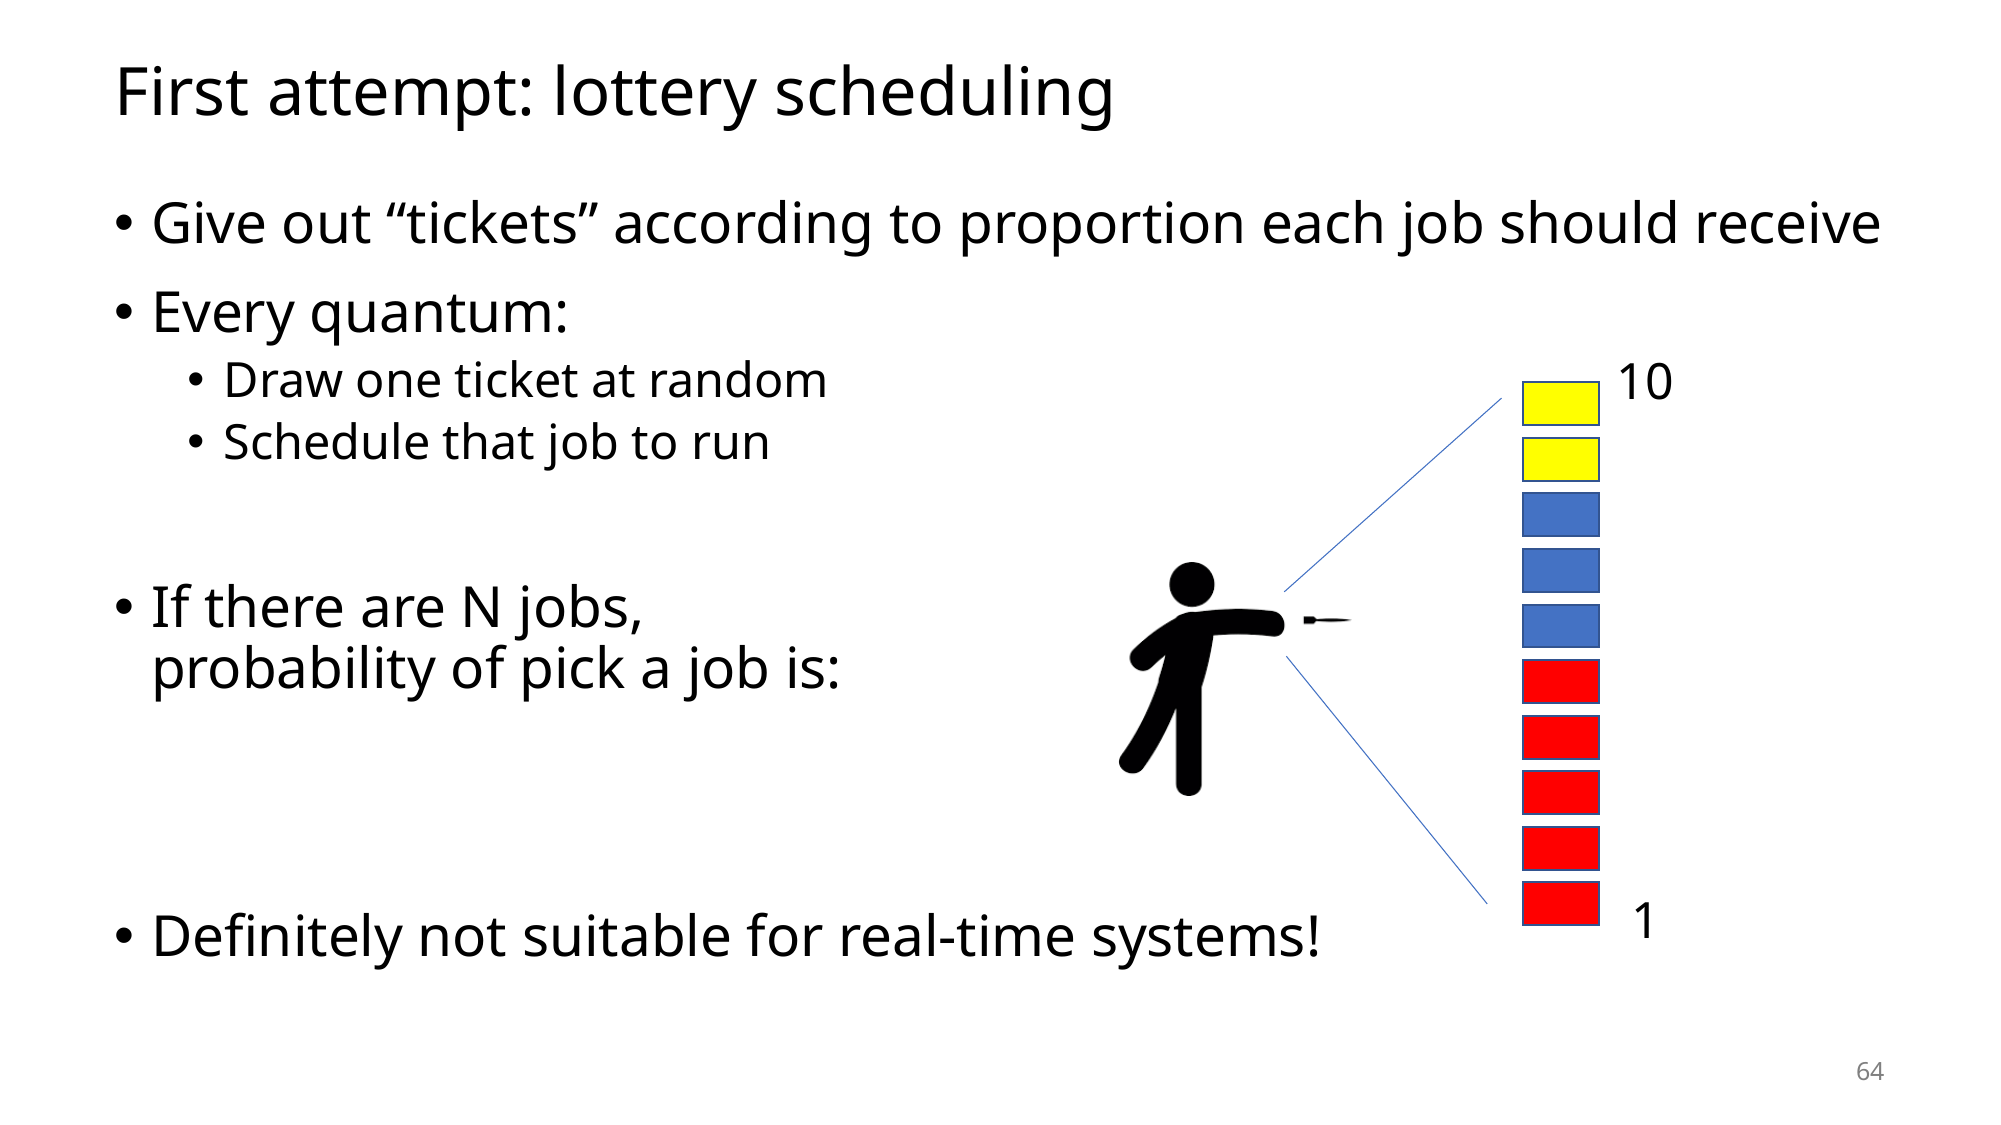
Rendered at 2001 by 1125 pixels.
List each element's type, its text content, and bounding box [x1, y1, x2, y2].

text_box 10 [1601, 342, 1689, 418]
text_box [1522, 826, 1600, 871]
slide_number 64 [1749, 1042, 1900, 1103]
picture [1118, 562, 1353, 796]
text_box [1522, 604, 1600, 648]
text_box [1284, 398, 1502, 592]
text_box [1522, 437, 1600, 482]
text_box [1522, 548, 1600, 593]
text_box [1522, 881, 1600, 926]
text_box [1522, 770, 1600, 815]
text_box [1522, 492, 1600, 537]
text_box 1 [1616, 880, 1675, 956]
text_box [1286, 656, 1488, 904]
text_box [1522, 715, 1600, 760]
text_box [1522, 381, 1600, 426]
text_box [1522, 659, 1600, 704]
title First attempt: lottery scheduling [99, 37, 1900, 150]
